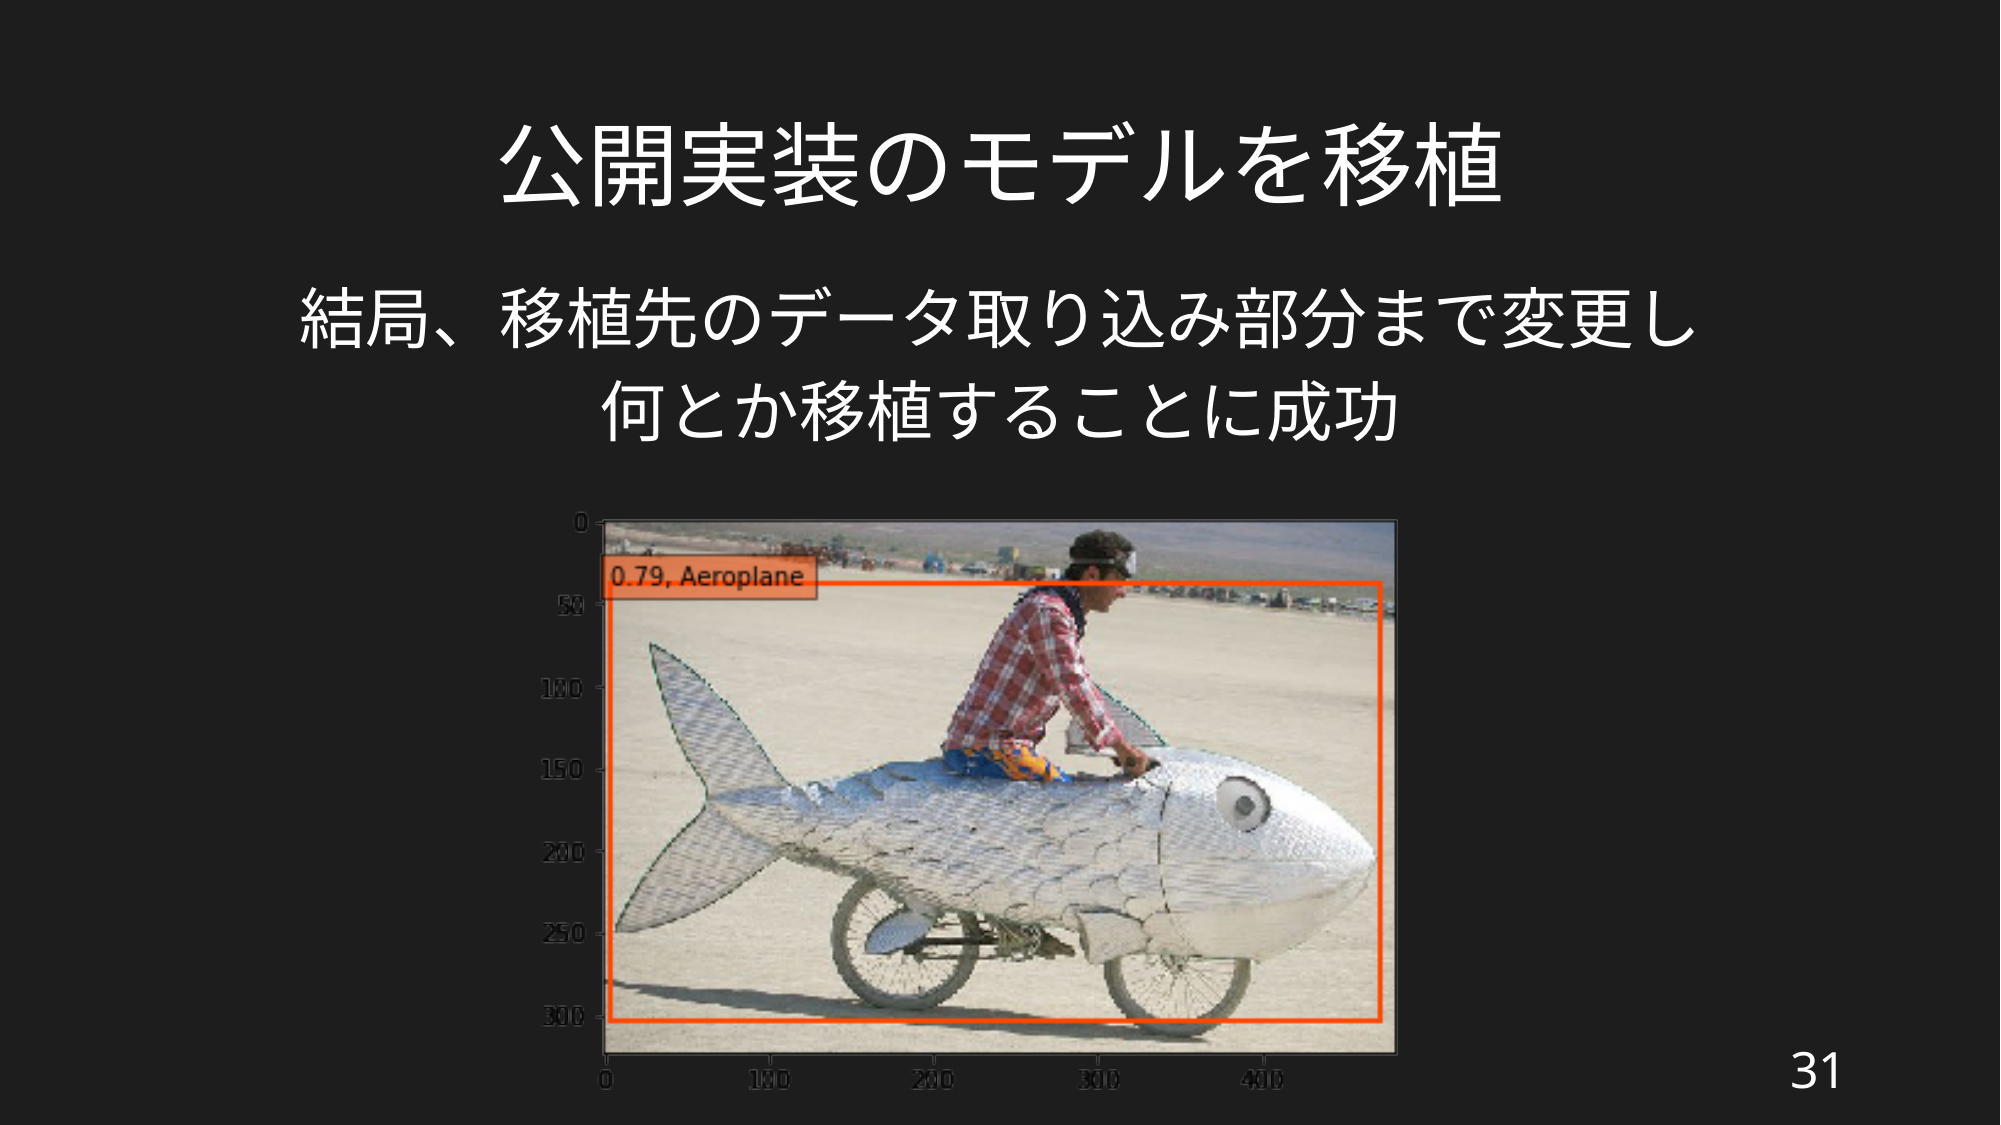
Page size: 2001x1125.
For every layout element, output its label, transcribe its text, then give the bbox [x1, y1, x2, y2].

slide_number 31 [1420, 1042, 1863, 1103]
picture [523, 496, 1420, 1112]
title 公開実装のモデルを移植 [137, 61, 1863, 278]
list 結局、移植先のデータ取り込み部分まで変更し 何とか移植することに成功 [137, 278, 1863, 993]
